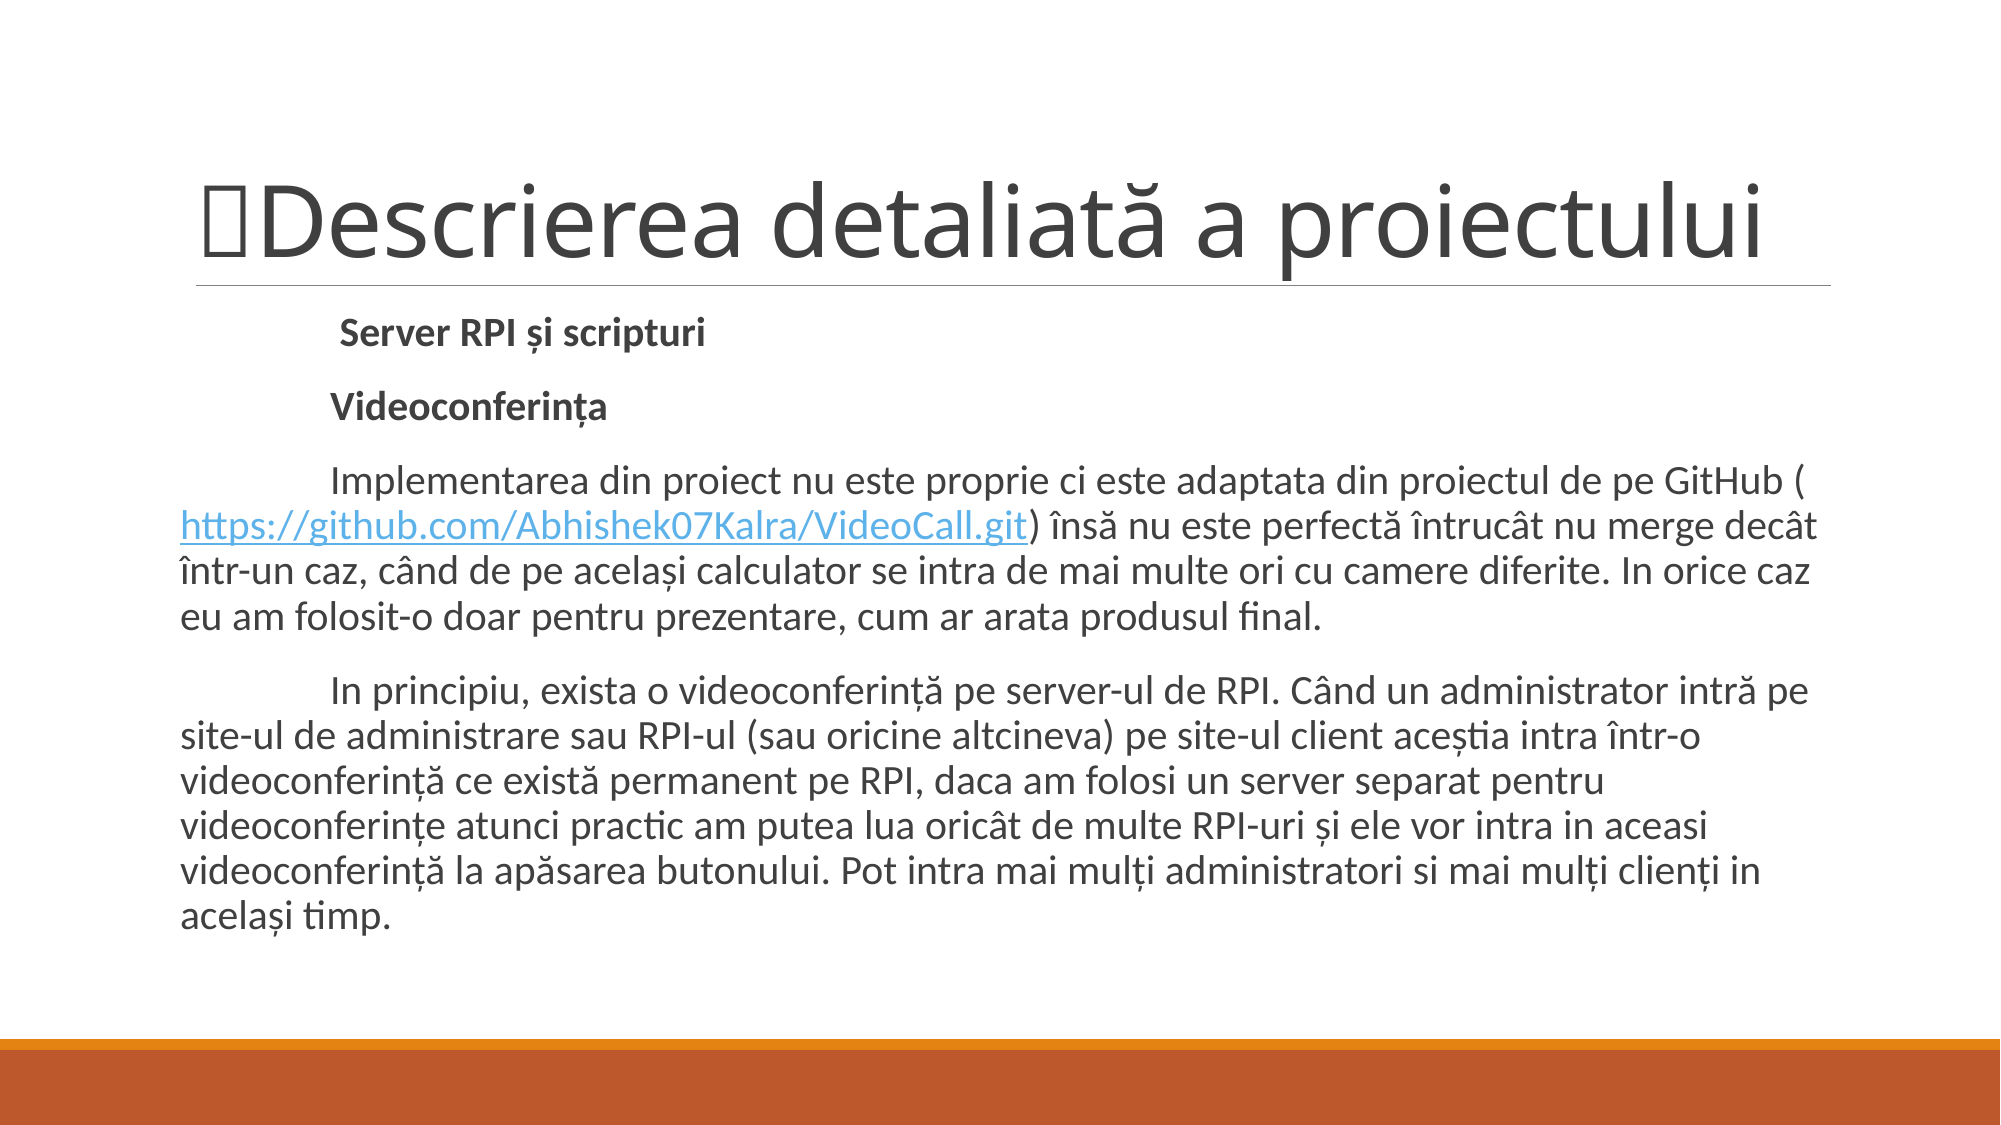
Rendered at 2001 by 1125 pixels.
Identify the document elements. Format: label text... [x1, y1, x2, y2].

title 📝Descrierea detaliată a proiectului [180, 47, 1830, 285]
list Server RPI și scripturi Videoconferința Implementarea din proiect nu este proprie ci este adaptata din proiectul de pe GitHub (https://github.com/Abhishek07Kalra/VideoCall.git) însă nu este perfectă întrucât nu merge decât într-un caz, când de pe același calculator se intra de mai multe ori cu camere diferite. In orice caz eu am folosit-o doar pentru prezentare, cum ar arata produsul final. In principiu, exista o videoconferință pe server-ul de RPI. Când un administrator intră pe site-ul de administrare sau RPI-ul (sau oricine altcineva) pe site-ul client aceștia intra într-o videoconferință ce există permanent pe RPI, daca am folosi un server separat pentru videoconferințe atunci practic am putea lua oricât de multe RPI-uri și ele vor intra in aceasi videoconferință la apăsarea butonului. Pot intra mai mulți administratori si mai mulți clienți in același timp. [180, 302, 1830, 963]
